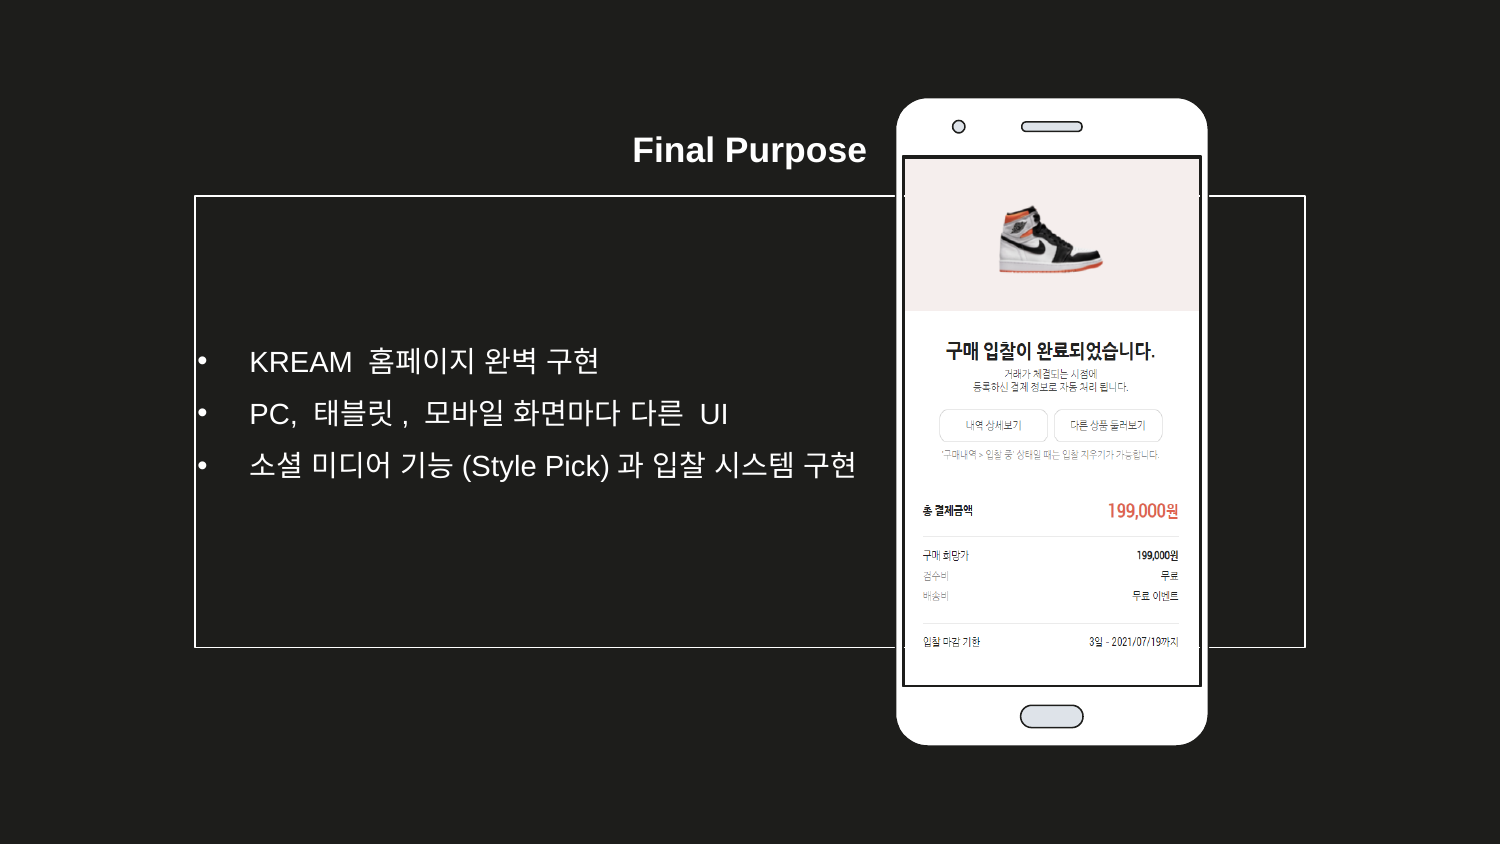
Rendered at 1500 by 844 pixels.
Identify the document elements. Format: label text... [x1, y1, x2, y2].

list KREAM 홈페이지 완벽 구현 PC, 태블릿, 모바일 화면마다 다른 UI 소셜 미디어 기능(Style Pick)과 입찰 시스템 구현 [159, 178, 890, 630]
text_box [895, 97, 1209, 747]
picture [904, 159, 1199, 685]
text_box Final Purpose [194, 43, 1305, 185]
